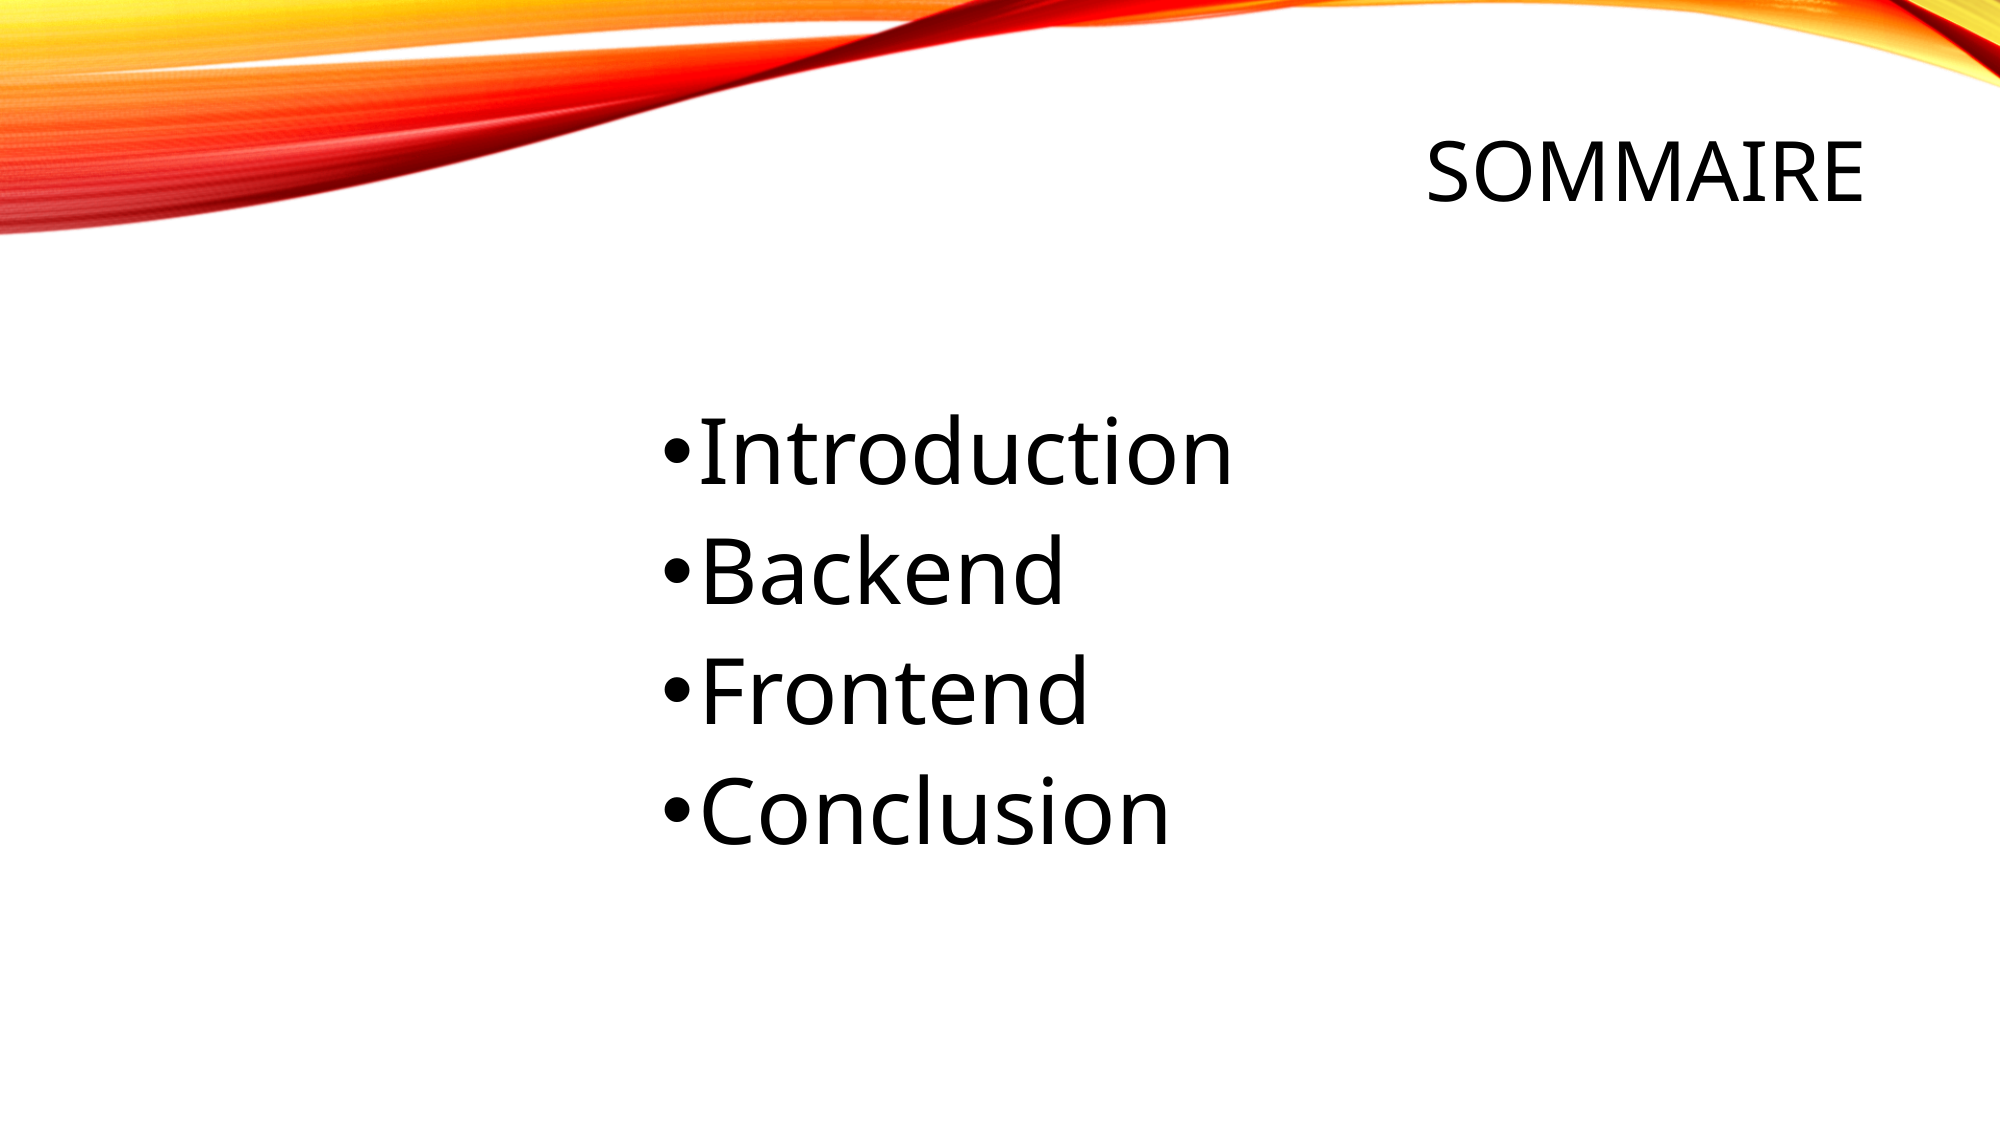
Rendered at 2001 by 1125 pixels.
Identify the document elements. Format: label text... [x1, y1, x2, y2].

title SOMMAIRE [1202, 68, 1882, 281]
list Introduction Backend Frontend Conclusion [645, 397, 1354, 897]
picture [0, 0, 2000, 237]
